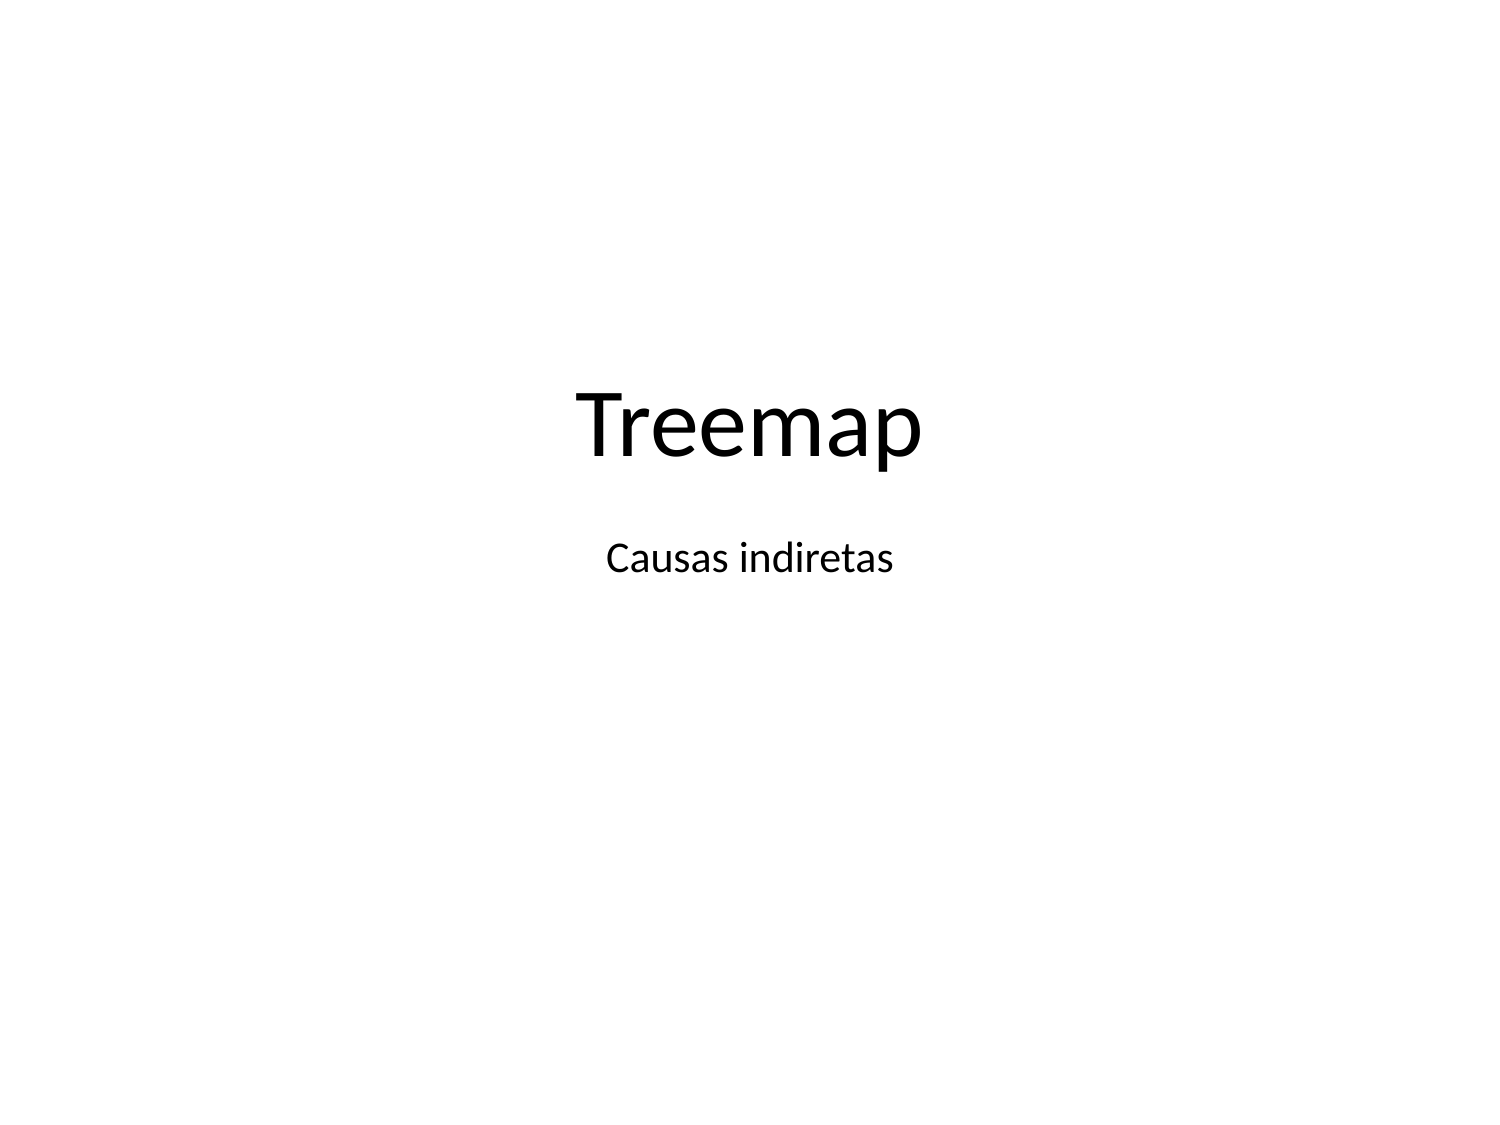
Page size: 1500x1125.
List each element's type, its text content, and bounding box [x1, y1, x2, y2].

title Treemap Causas indiretas [112, 349, 1388, 591]
